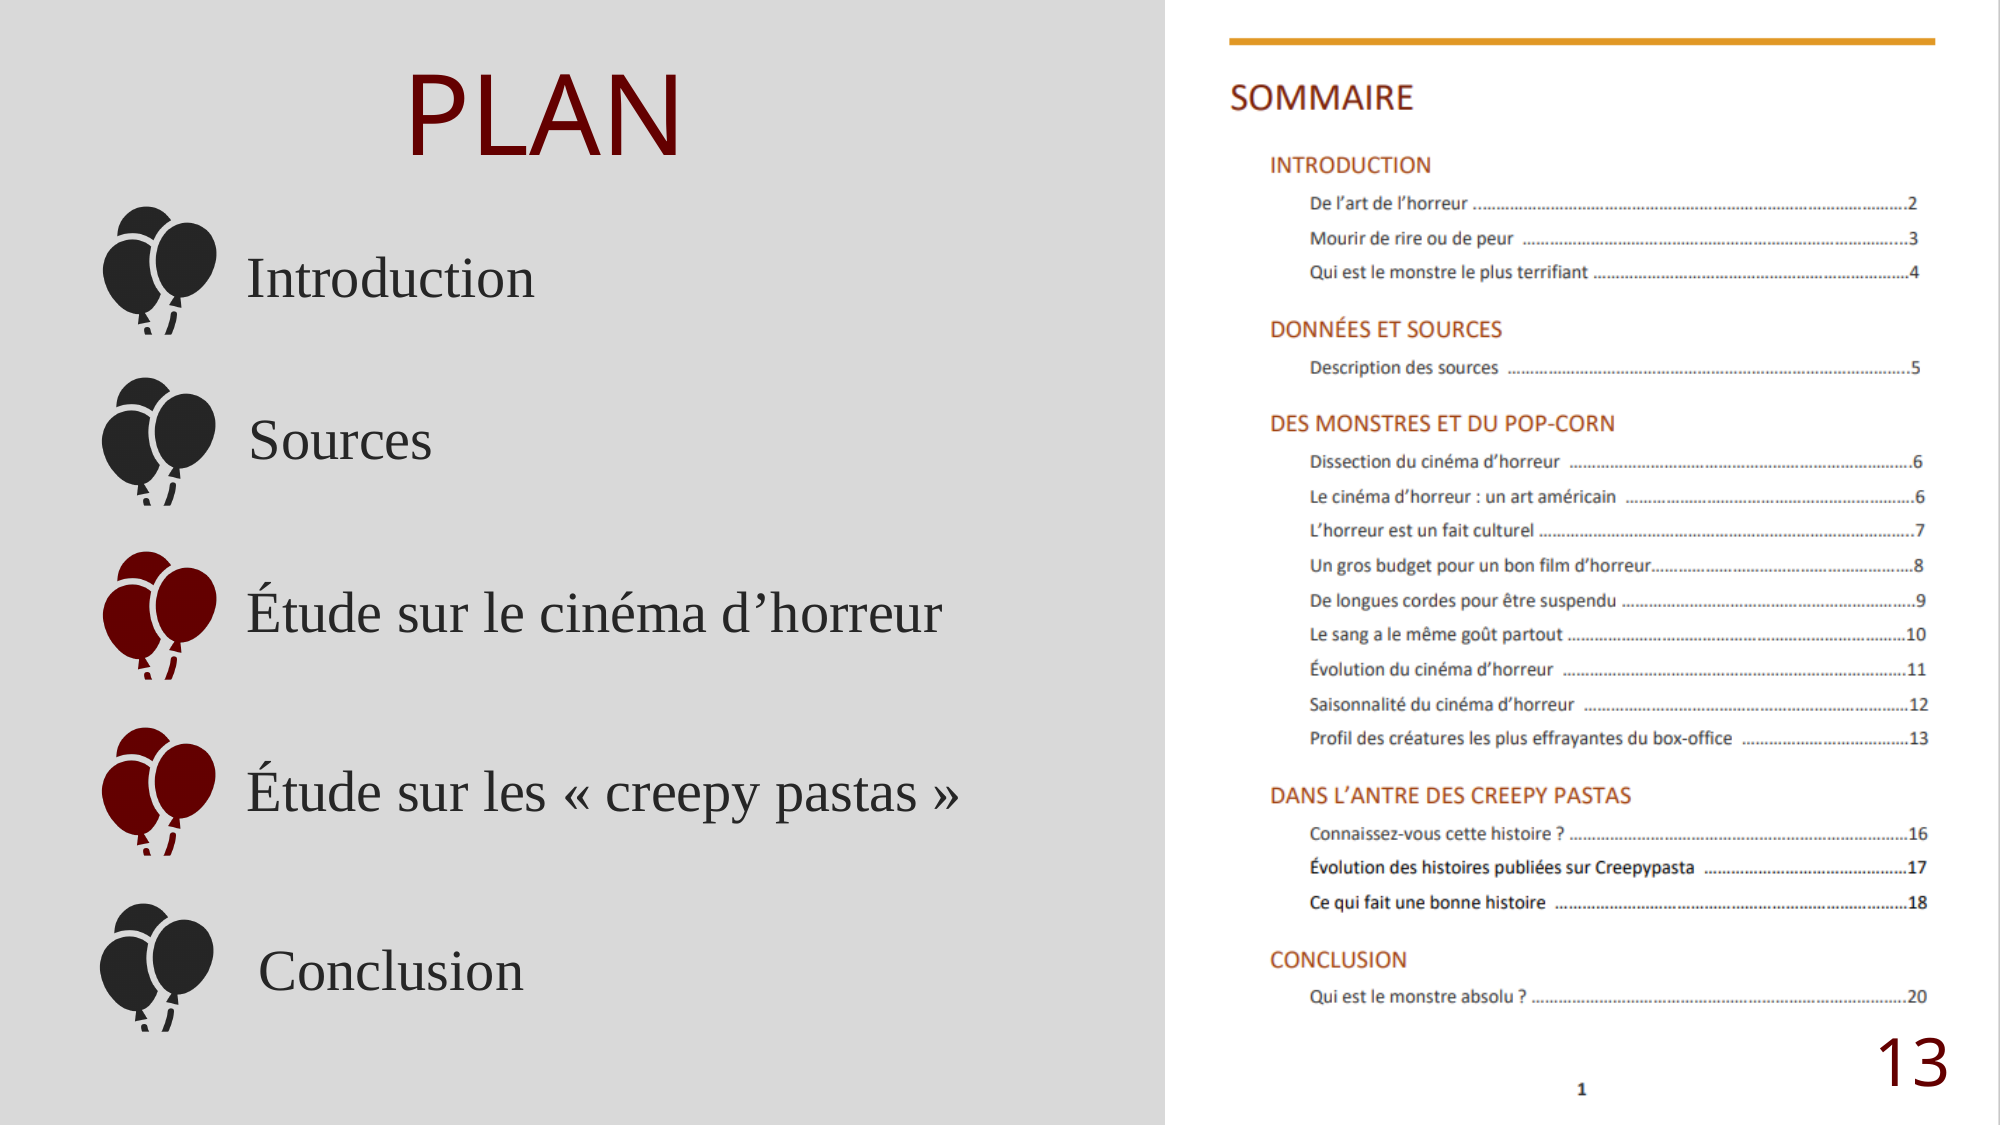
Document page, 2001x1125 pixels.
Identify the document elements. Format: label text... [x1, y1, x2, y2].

picture [83, 716, 234, 867]
picture [84, 540, 235, 691]
text_box Sources [234, 394, 940, 479]
text_box Étude sur le cinéma d’horreur [235, 566, 971, 652]
picture [81, 892, 232, 1043]
picture [84, 195, 235, 346]
picture [83, 366, 234, 517]
text_box PLAN [0, 35, 1165, 211]
text_box [264, 546, 1165, 633]
text_box Introduction [235, 231, 938, 317]
picture [1165, 0, 2000, 1125]
text_box Étude sur les « creepy pastas » [234, 745, 1040, 831]
text_box Conclusion [243, 924, 1052, 1009]
